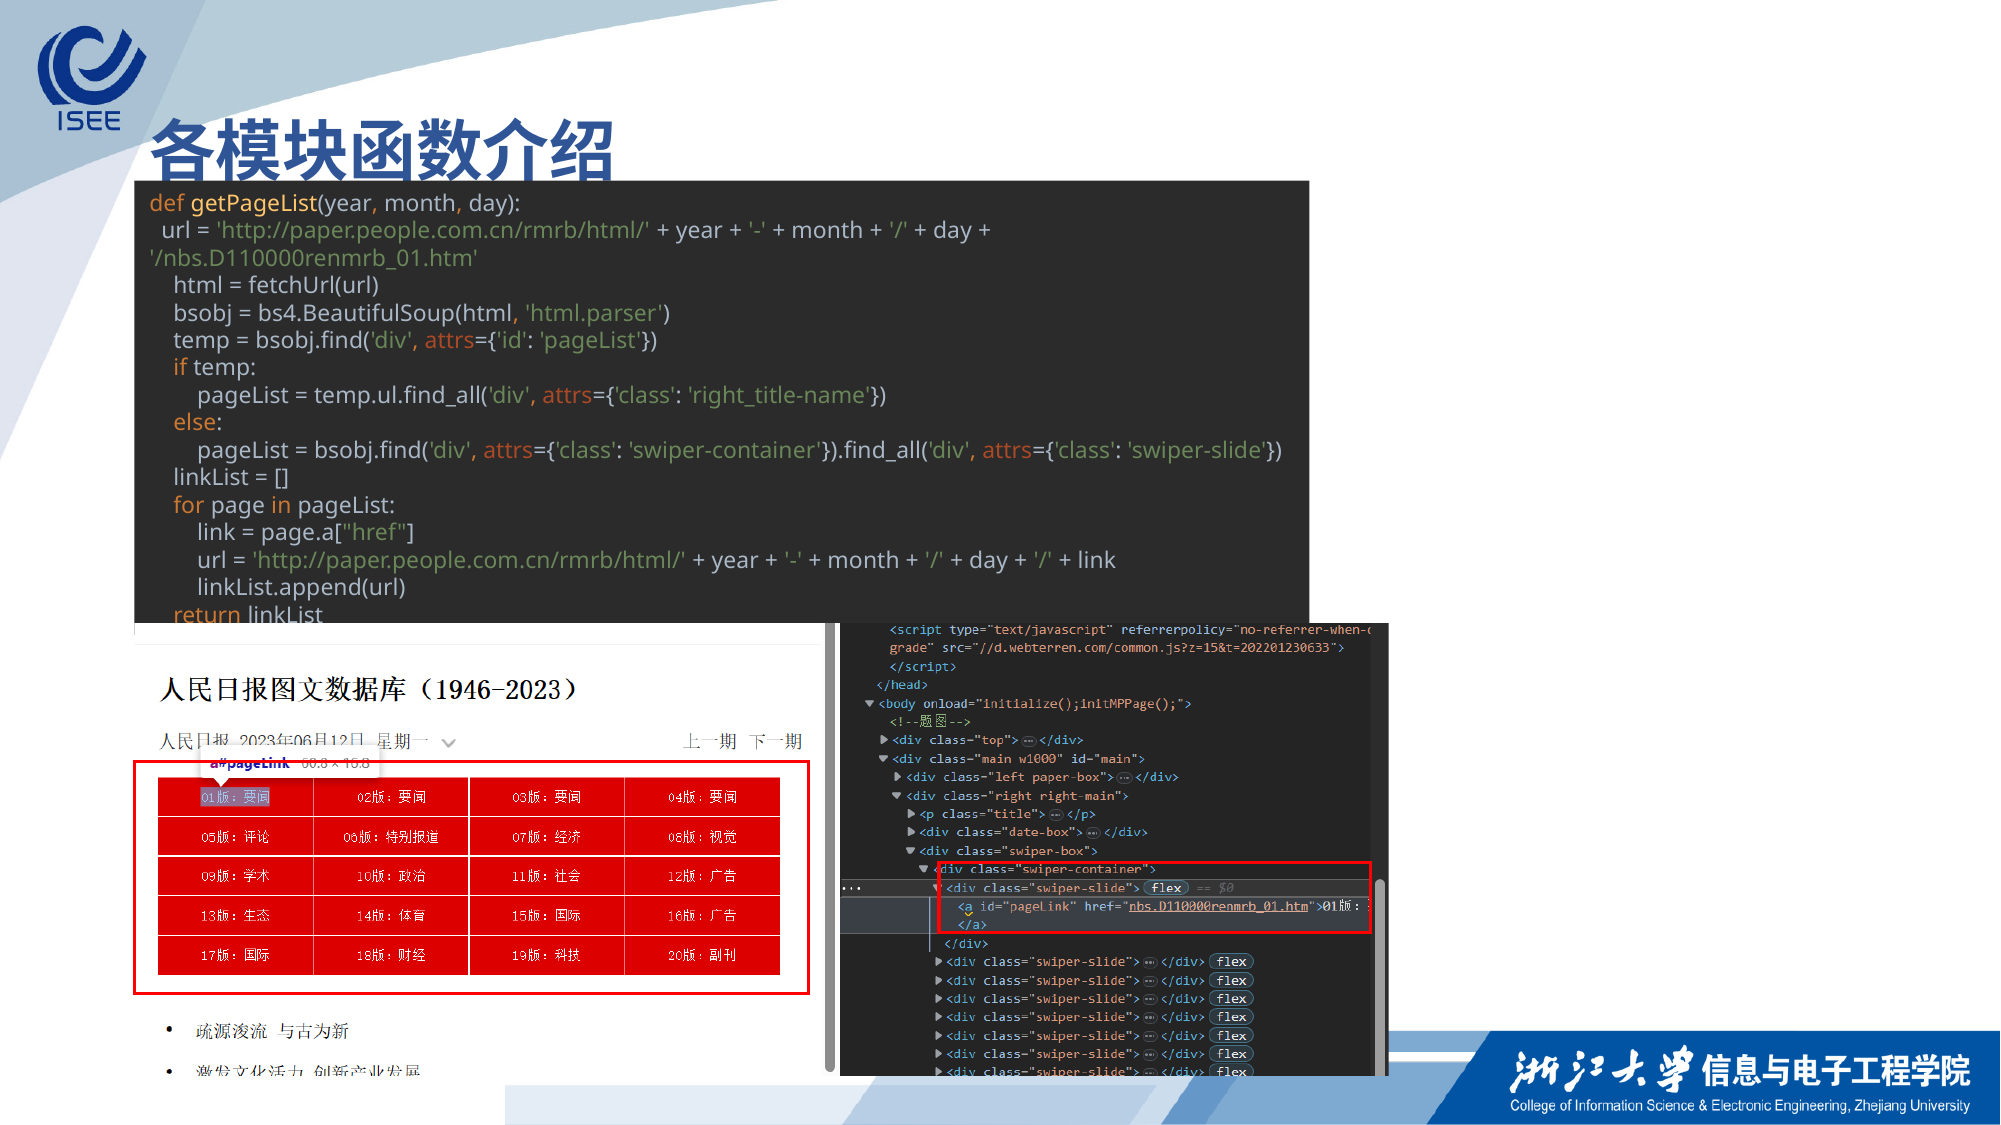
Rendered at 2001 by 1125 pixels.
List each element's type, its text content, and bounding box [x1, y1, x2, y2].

text_box 各模块函数介绍 [134, 101, 1499, 197]
picture [0, 0, 1212, 540]
picture [134, 623, 2000, 1125]
text_box def getPageList(year, month, day): url = 'http://paper.people.com.cn/rmrb/html/' + year + '-' + month + '/' + day + '/nbs.D110000renmrb_01.htm' html = fetchUrl(url) bsobj = bs4.BeautifulSoup(html, 'html.parser') temp = bsobj.find('div', attrs={'id': 'pageList'}) if temp: pageList = temp.ul.find_all('div', attrs={'class': 'right_title-name'}) else: pageList = bsobj.find('div', attrs={'class': 'swiper-container'}).find_all('div', attrs={'class': 'swiper-slide'}) linkList = [] for page in pageList: link = page.a["href"] url = 'http://paper.people.com.cn/rmrb/html/' + year + '-' + month + '/' + day + '/' + link linkList.append(url) return linkList [134, 180, 1310, 623]
